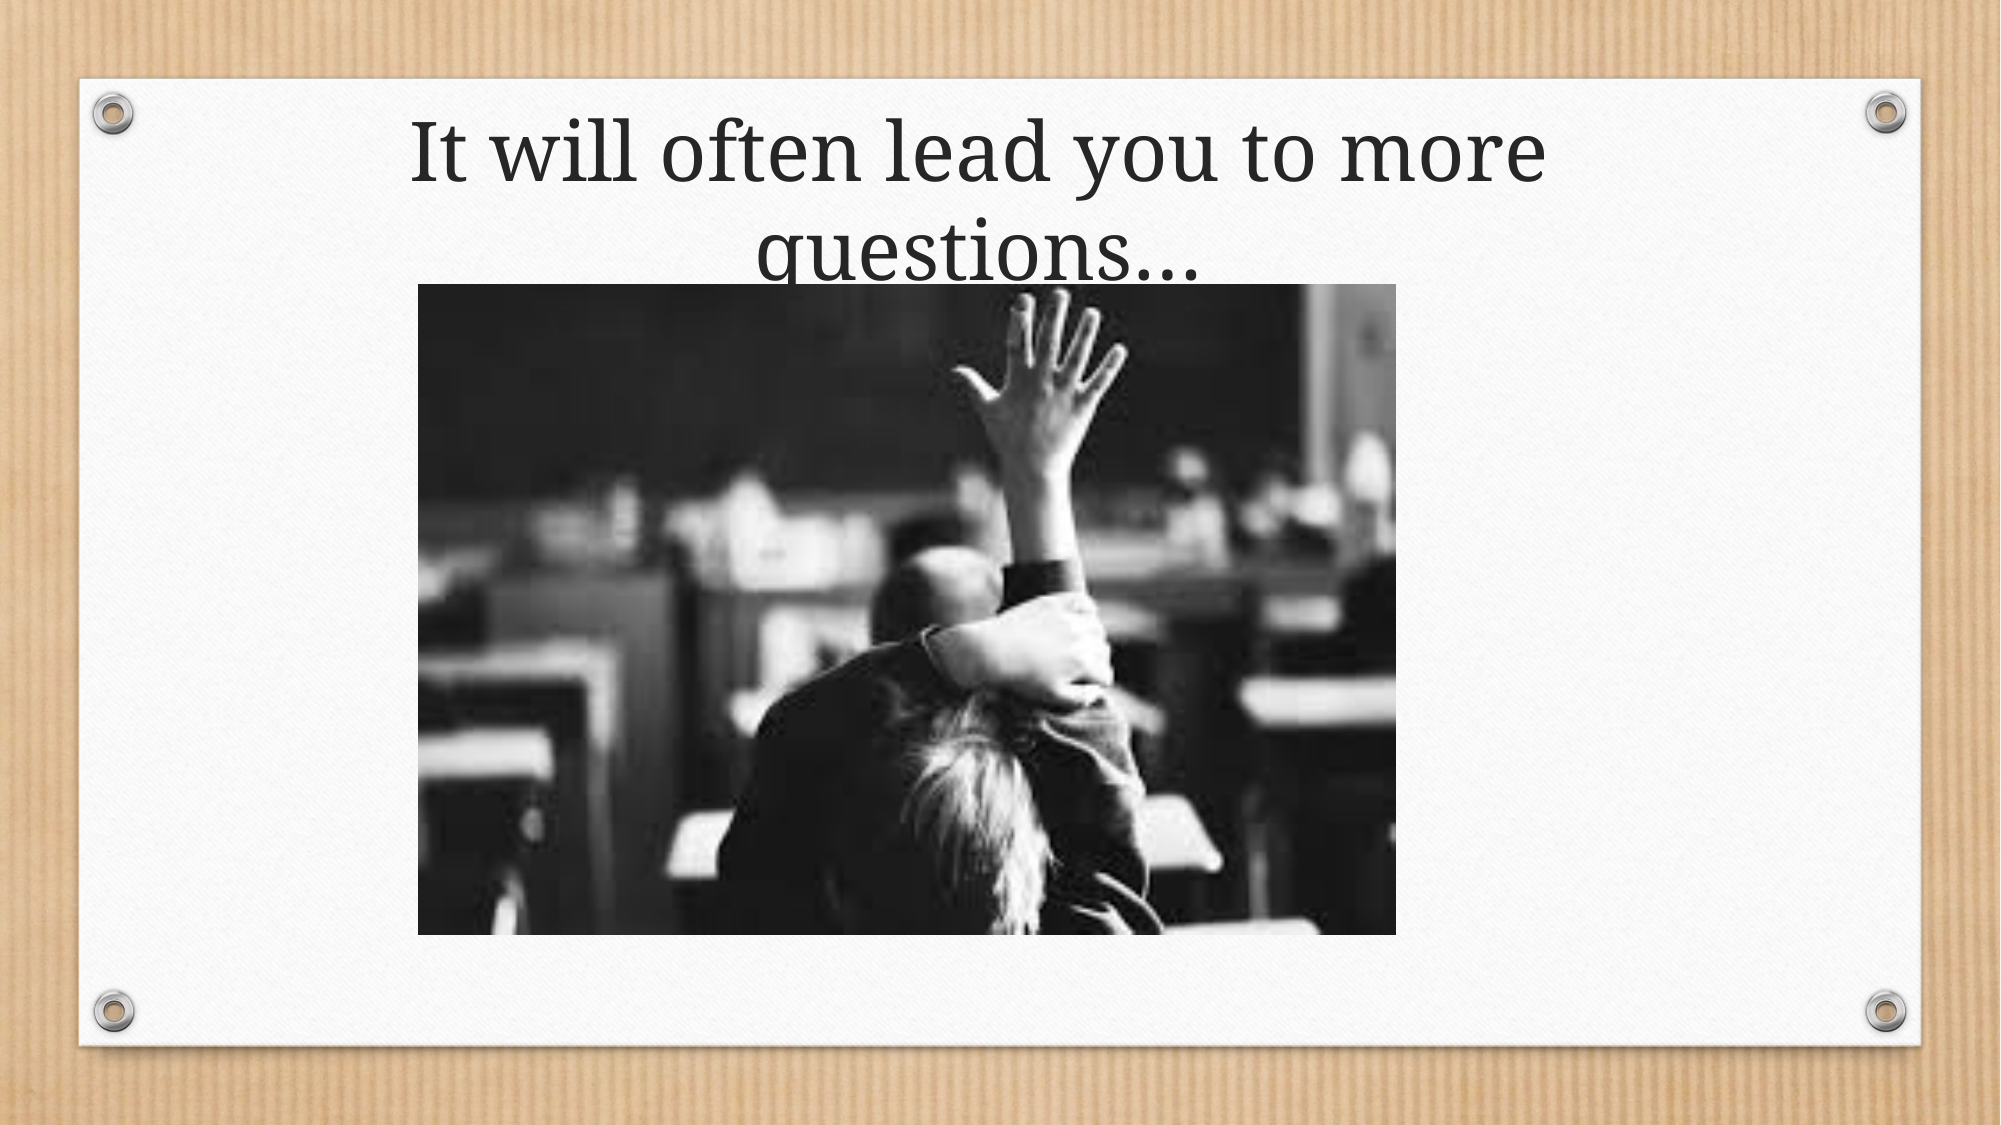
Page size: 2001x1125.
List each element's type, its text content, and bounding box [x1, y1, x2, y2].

picture [0, 0, 2001, 1125]
text_box It will often lead you to more questions… [191, 90, 1767, 305]
